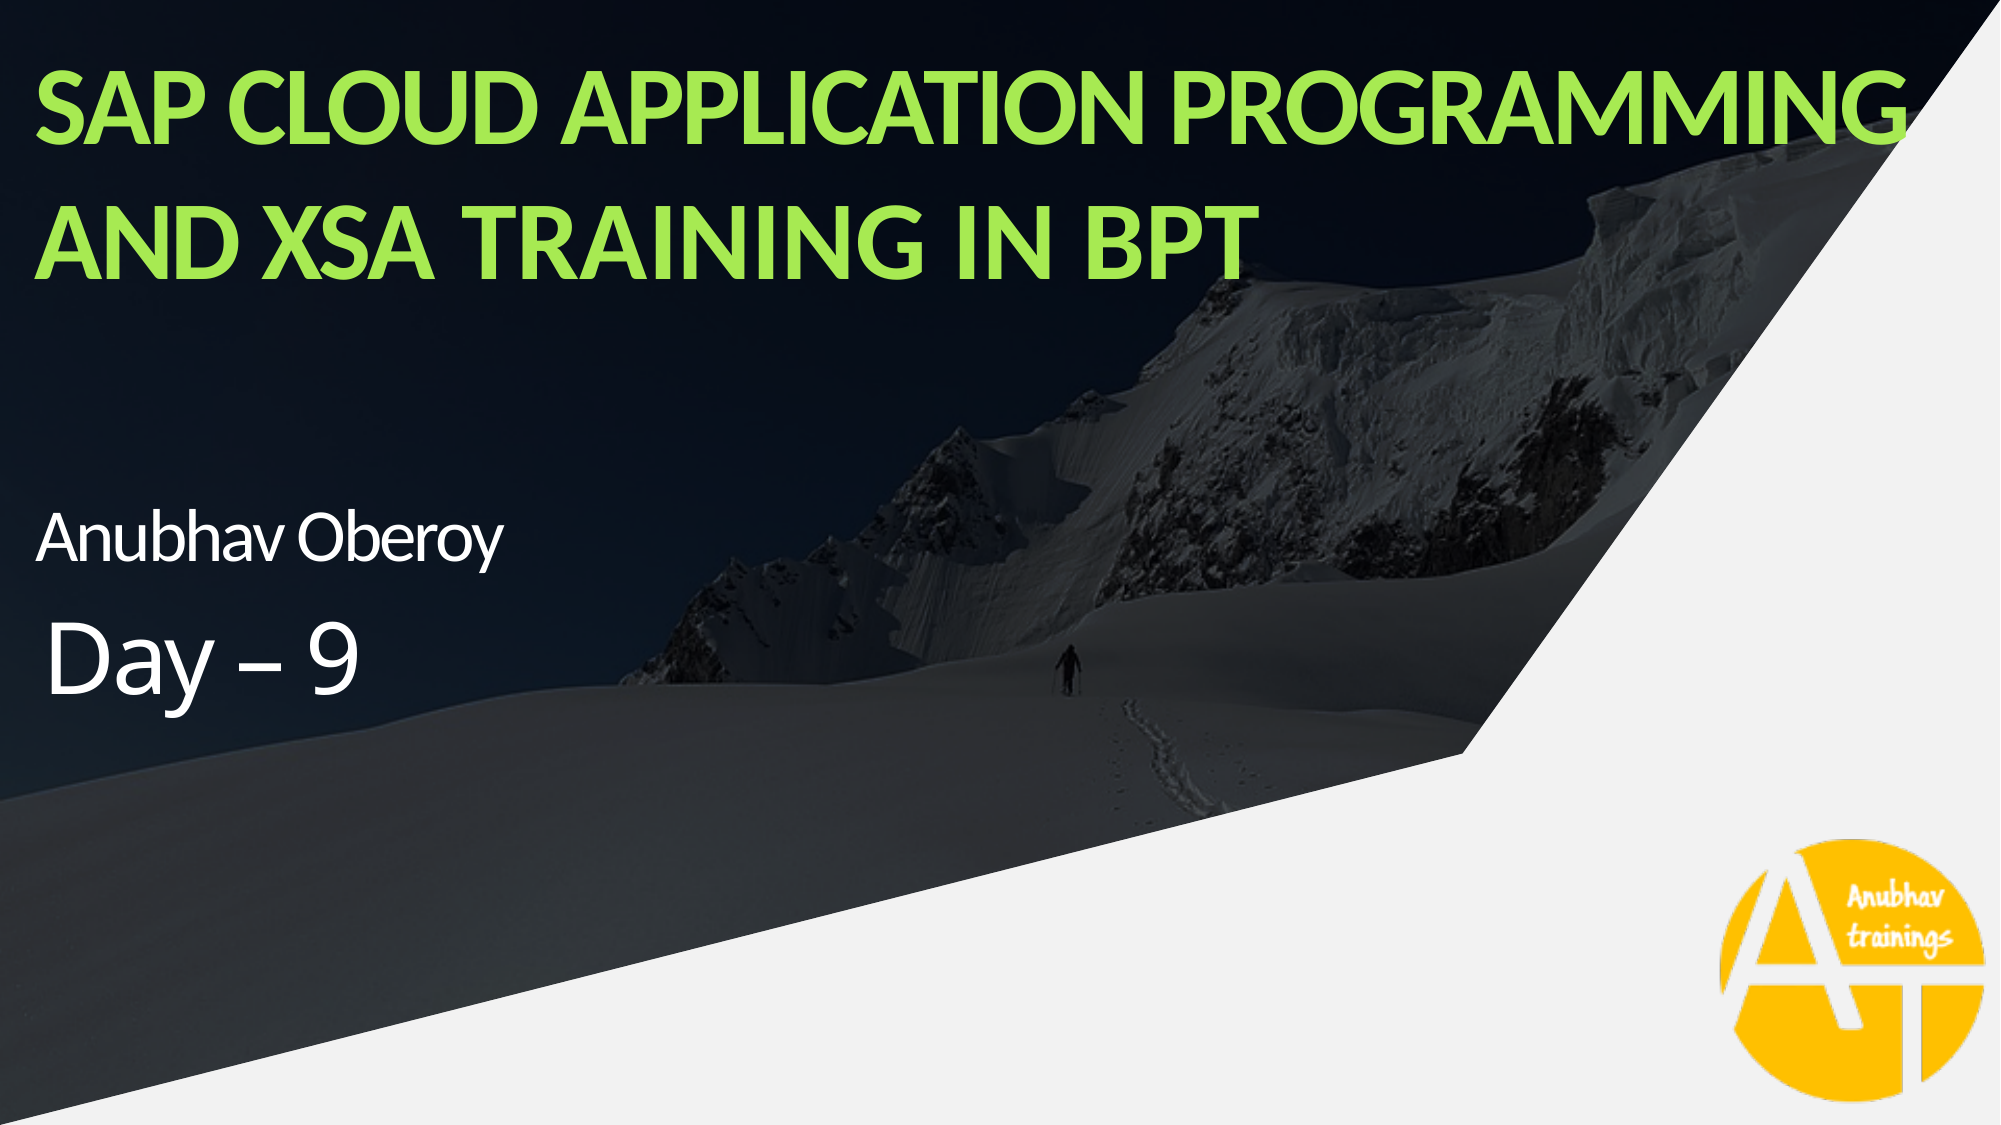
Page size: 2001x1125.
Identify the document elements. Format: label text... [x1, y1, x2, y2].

text_box SAP CLOUD APPLICATION PROGRAMMING AND XSA TRAINING IN BPT [20, 25, 1934, 310]
text_box Anubhav Oberoy [20, 478, 1108, 584]
text_box Day – 9 [27, 587, 1115, 722]
picture [1694, 822, 2000, 1125]
text_box [0, 0, 2000, 1125]
